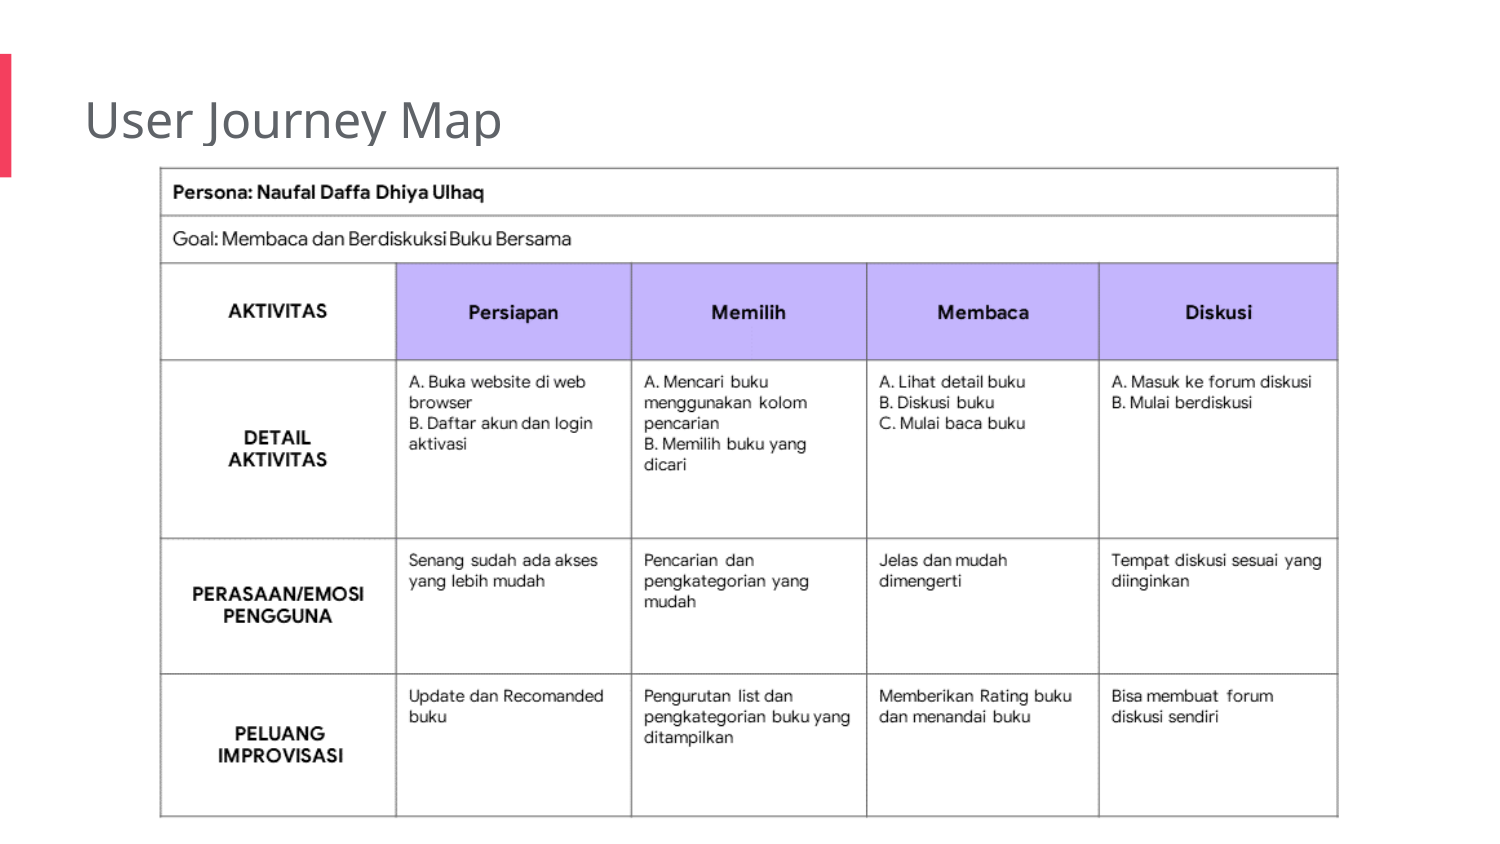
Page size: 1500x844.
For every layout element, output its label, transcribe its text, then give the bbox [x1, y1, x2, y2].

text_box User Journey Map [84, 73, 1095, 164]
picture [130, 146, 1370, 844]
